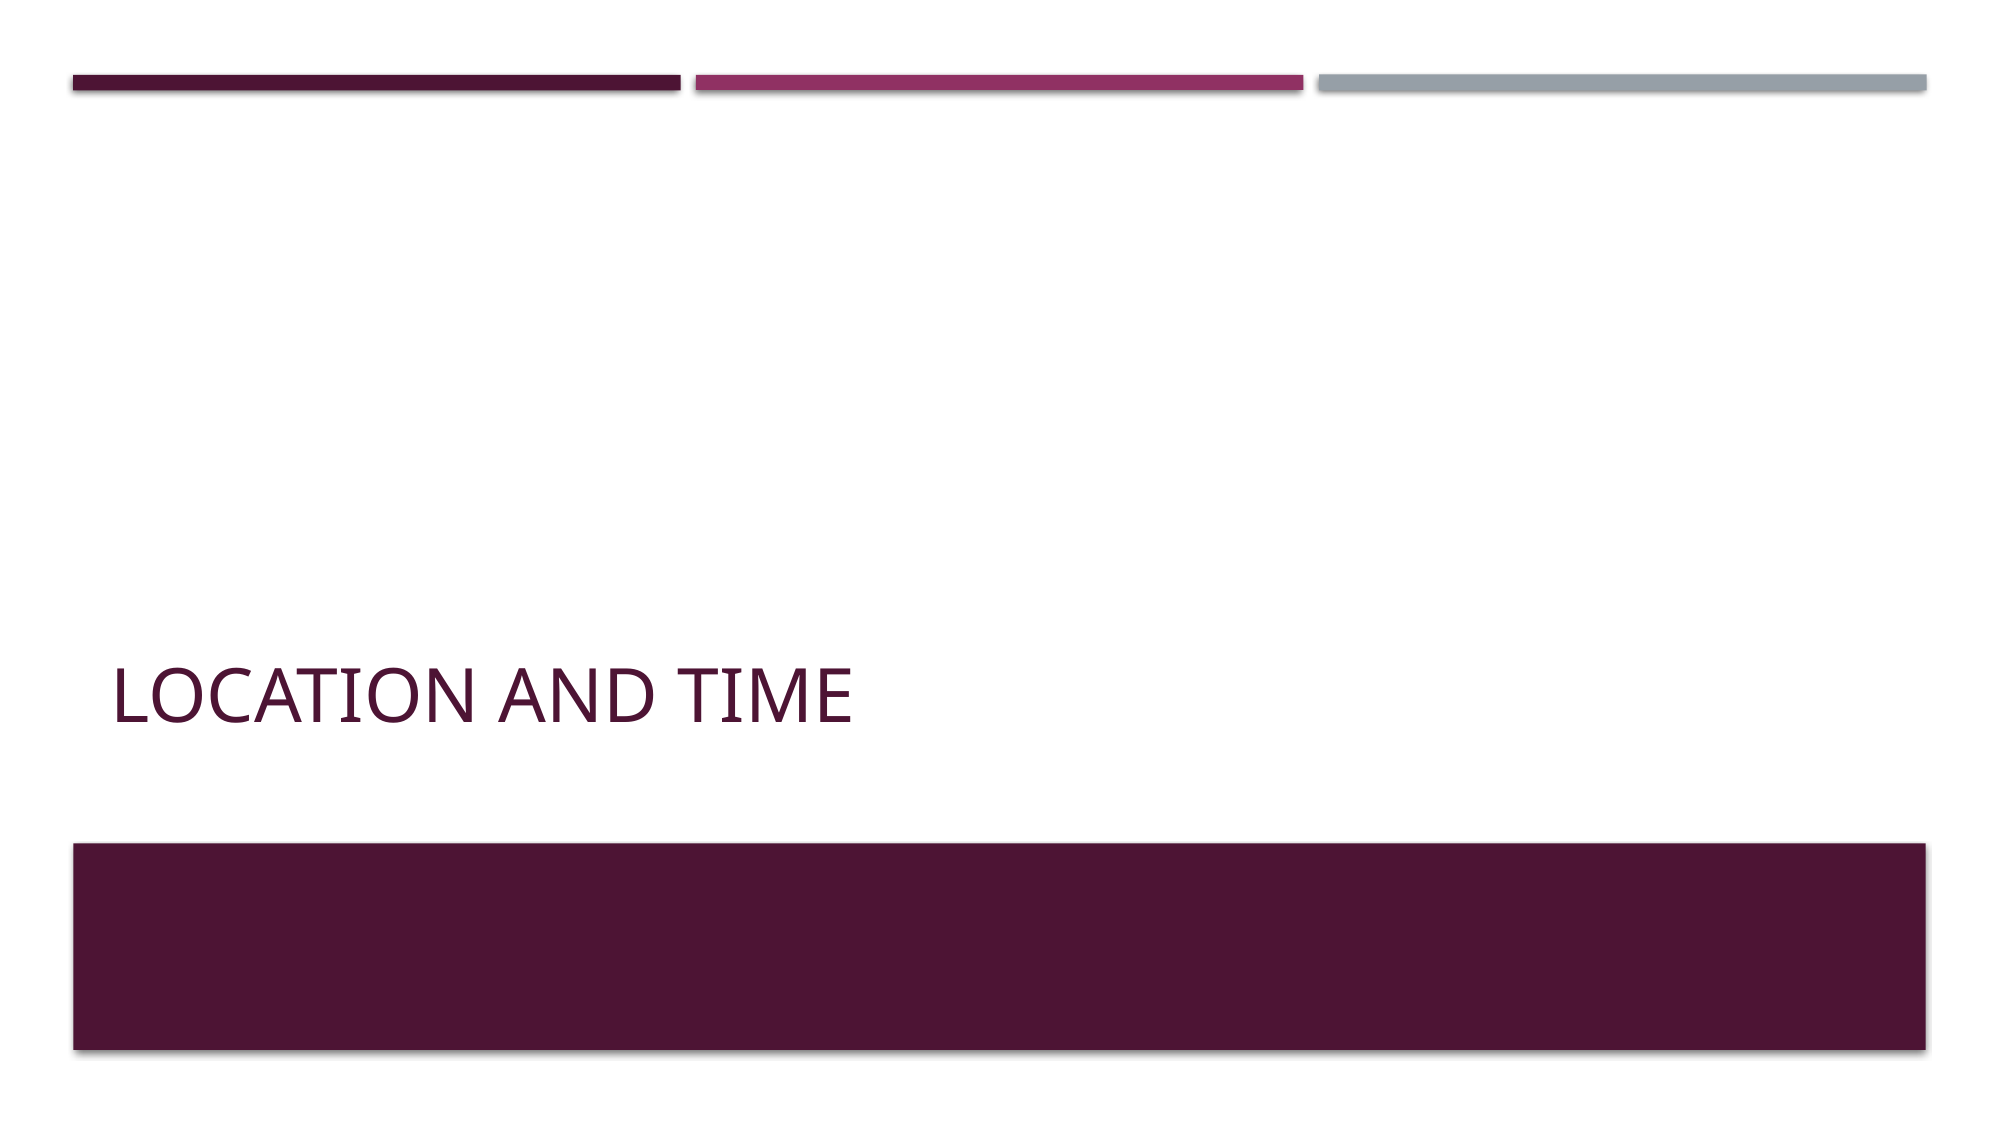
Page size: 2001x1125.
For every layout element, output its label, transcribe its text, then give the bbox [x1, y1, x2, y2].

title Location and time [95, 499, 1905, 745]
